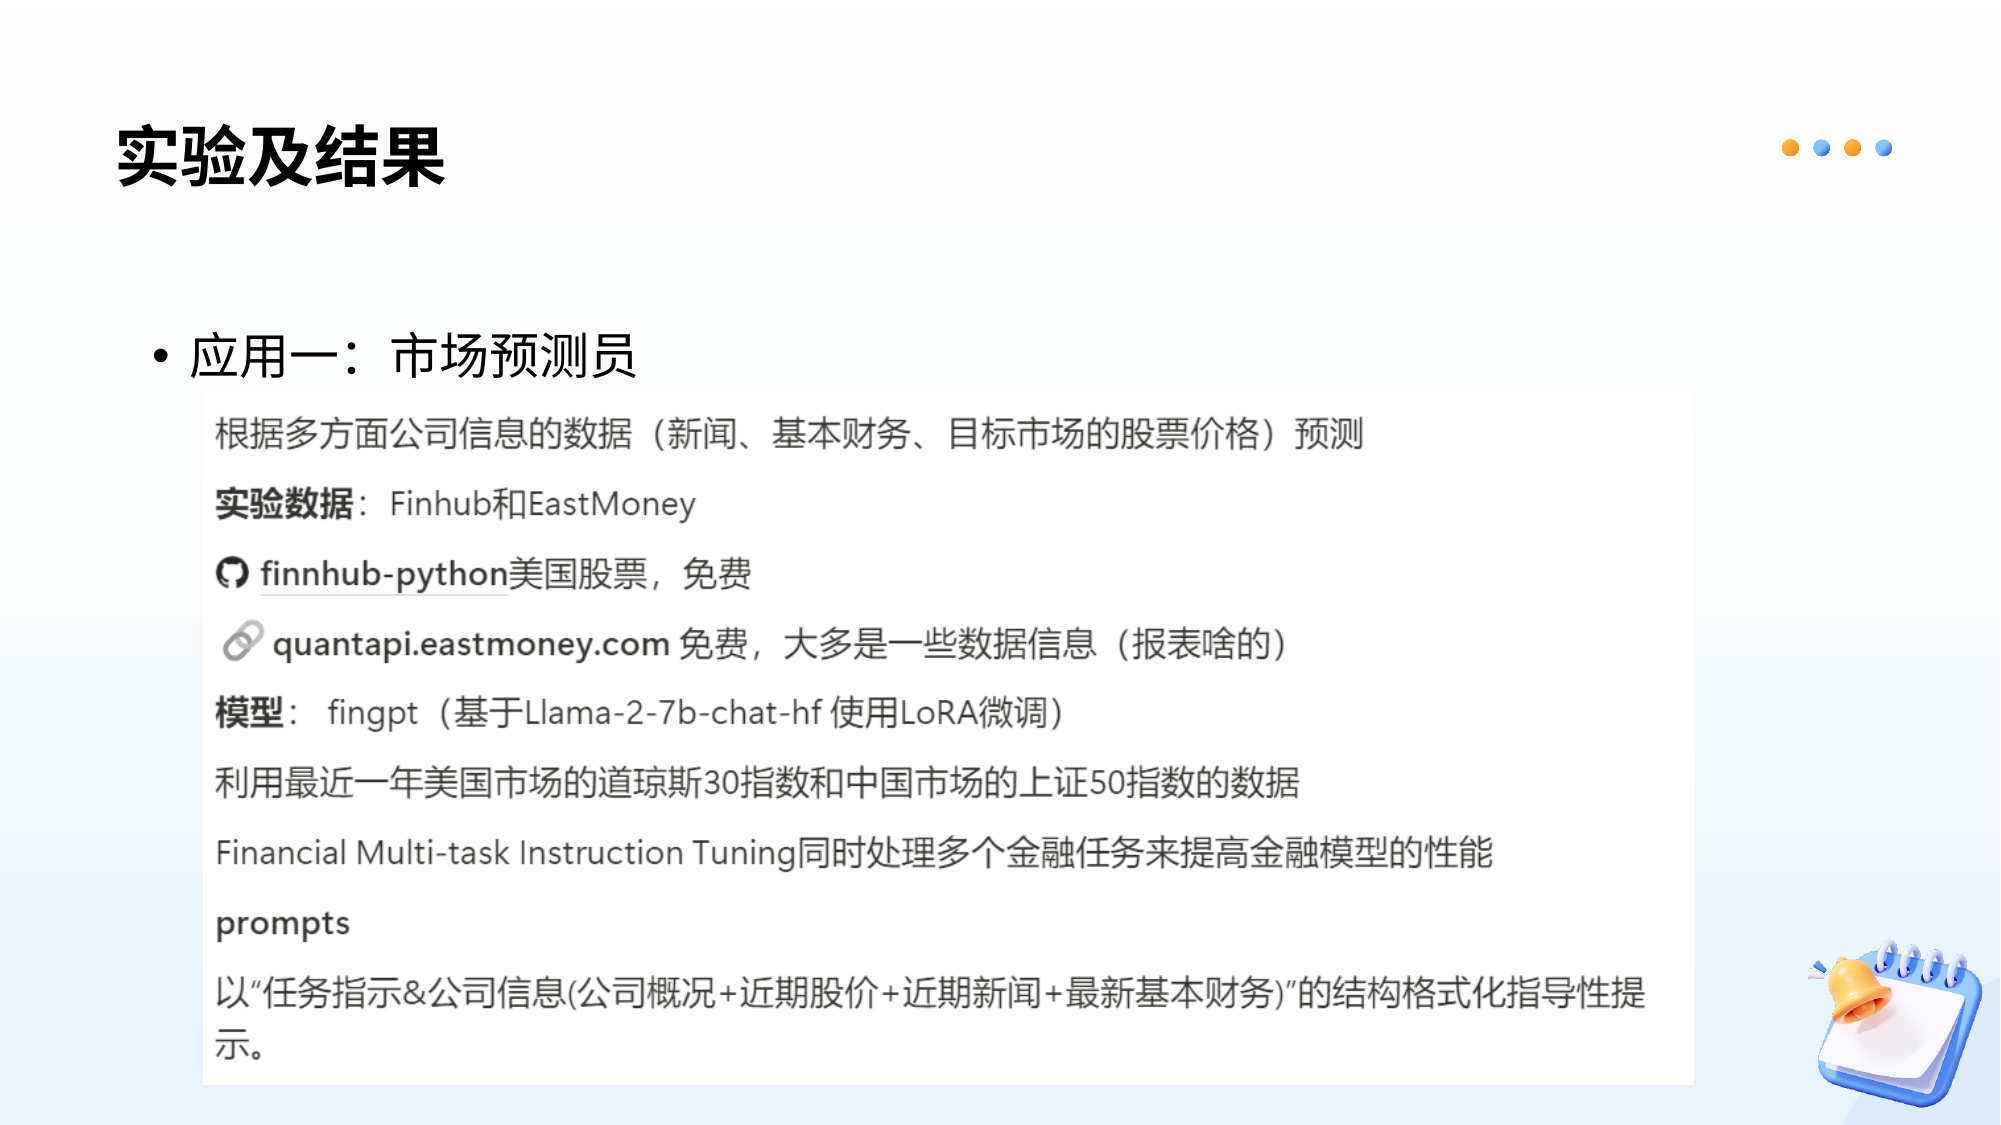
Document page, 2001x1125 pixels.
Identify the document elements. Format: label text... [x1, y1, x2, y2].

title 实验及结果 [114, 64, 1886, 195]
picture [1798, 934, 1987, 1112]
picture [203, 391, 1694, 1085]
text_box 应用一：市场预测员 [137, 299, 1863, 1014]
